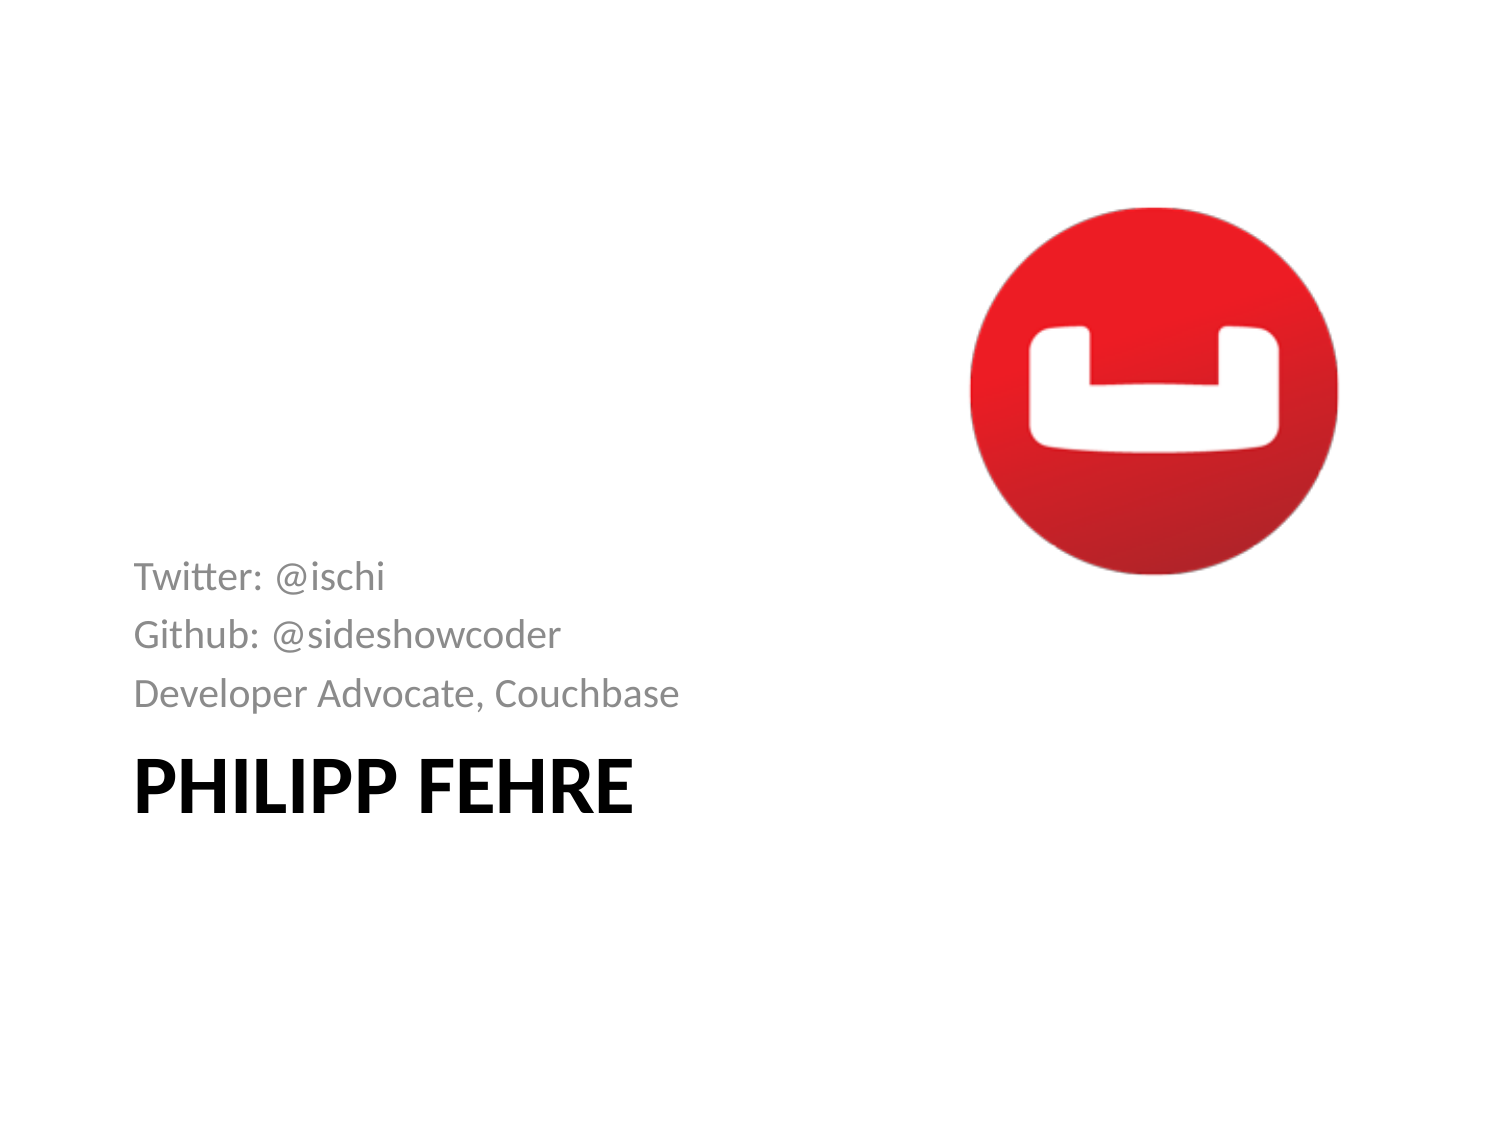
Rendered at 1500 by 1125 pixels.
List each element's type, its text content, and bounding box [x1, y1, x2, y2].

title Philipp Fehre [118, 723, 1394, 947]
picture [945, 184, 1364, 603]
list Twitter: @ischi Github: @sideshowcoder Developer Advocate, Couchbase [118, 476, 1394, 723]
